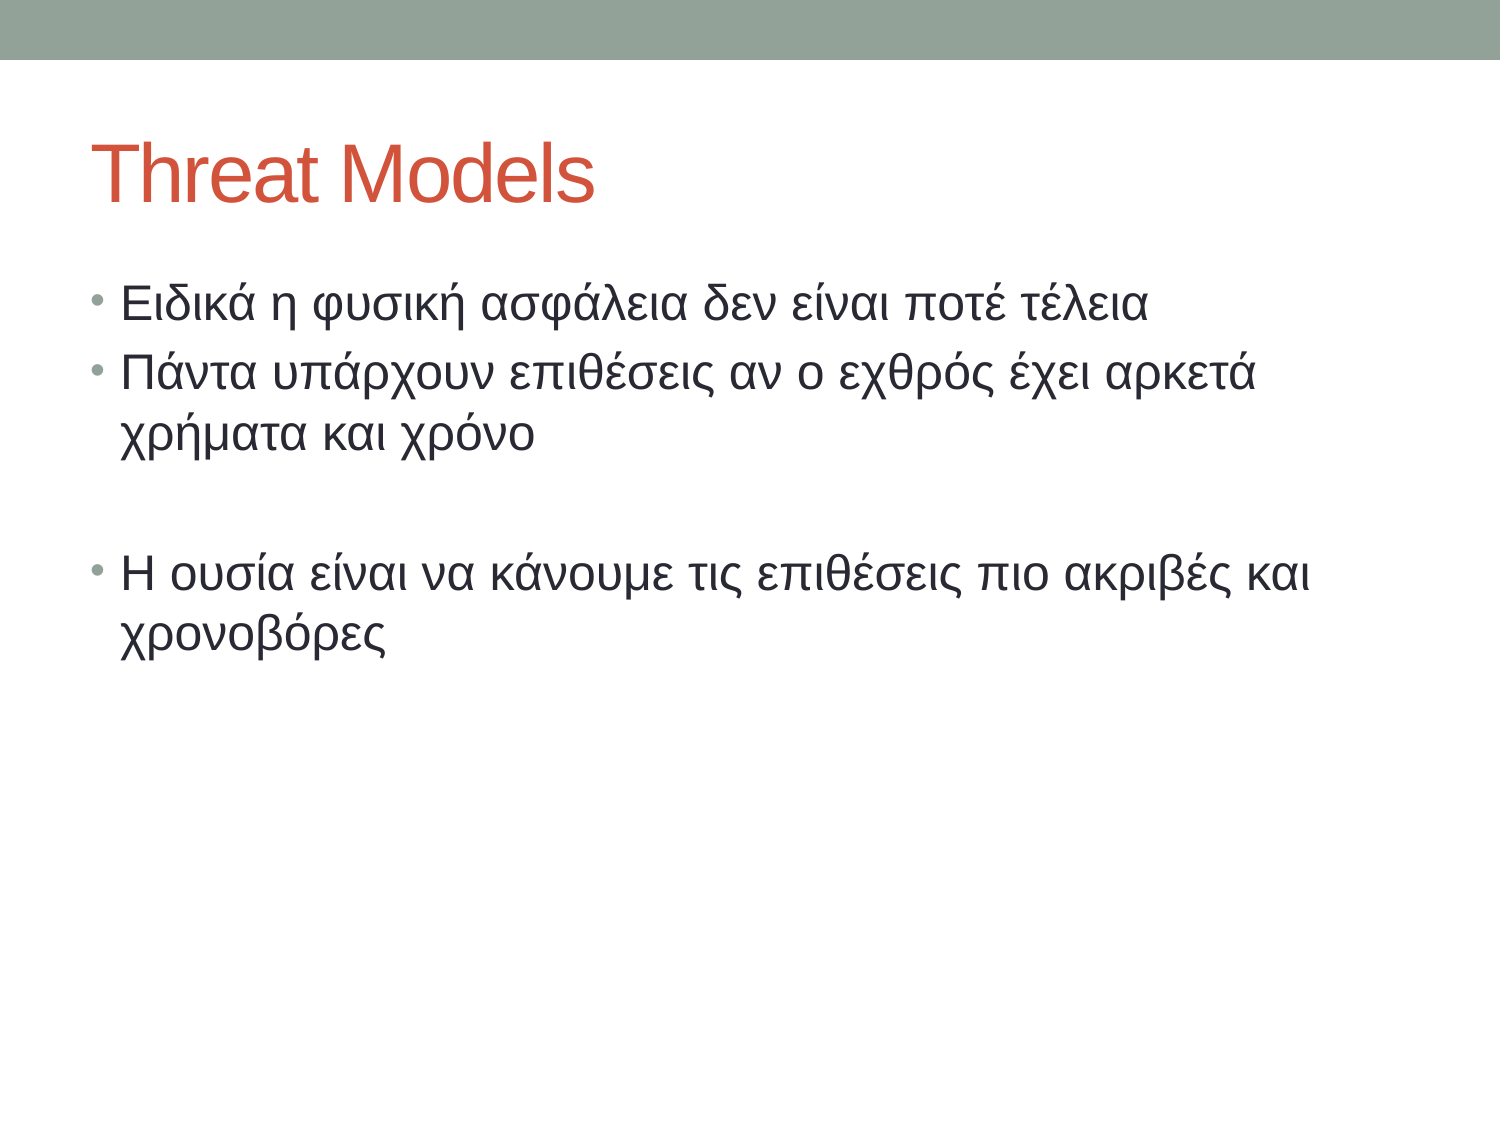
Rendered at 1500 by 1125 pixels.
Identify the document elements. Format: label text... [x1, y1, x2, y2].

title Threat Models [75, 87, 1425, 250]
list Ειδικά η φυσική ασφάλεια δεν είναι ποτέ τέλεια Πάντα υπάρχουν επιθέσεις αν ο εχθρός έχει αρκετά χρήματα και χρόνο Η ουσία είναι να κάνουμε τις επιθέσεις πιο ακριβές και χρονοβόρες [75, 262, 1425, 1063]
